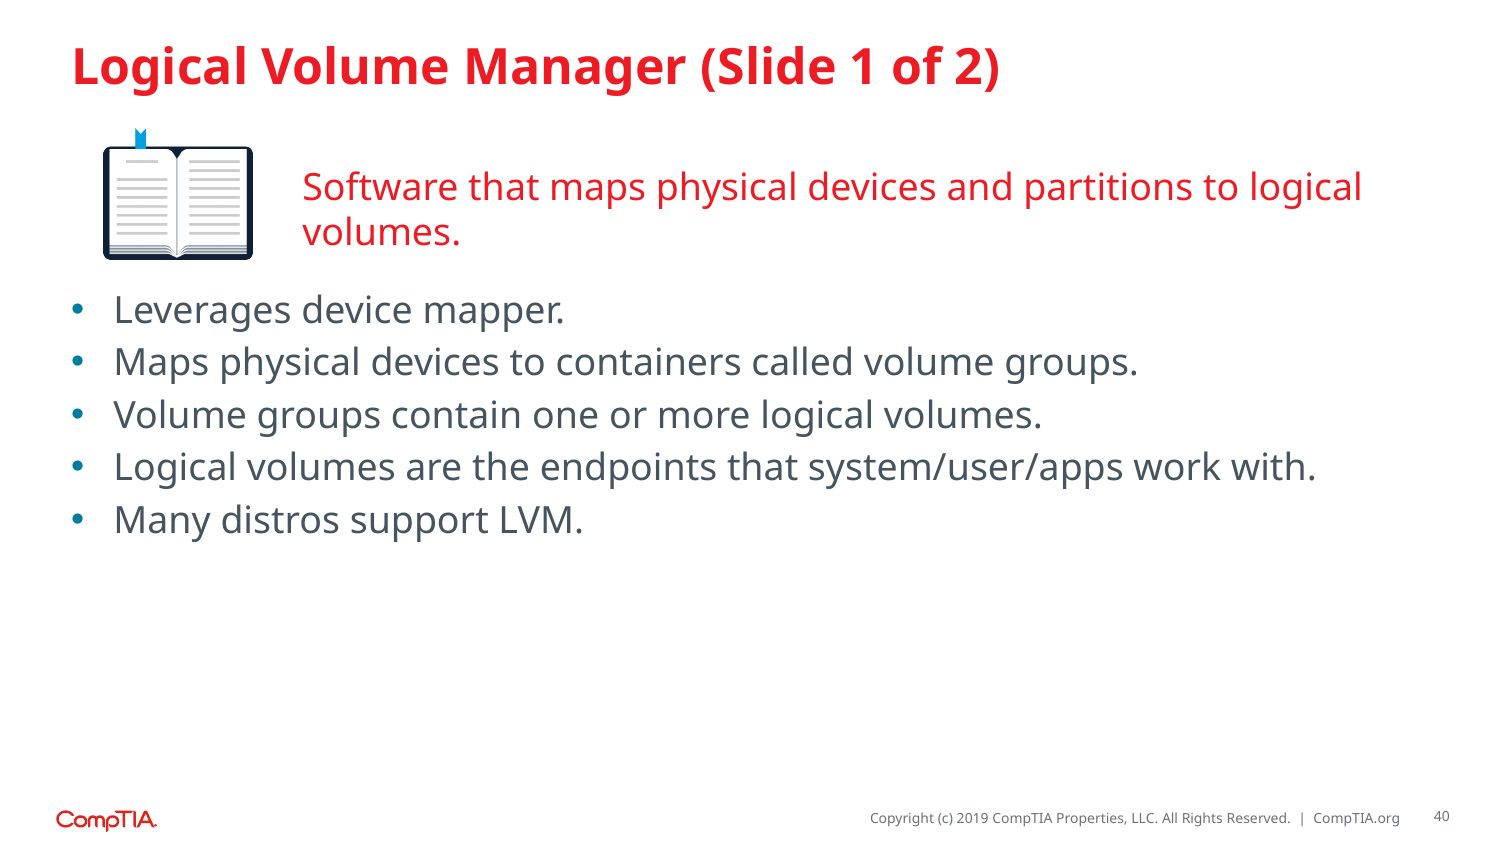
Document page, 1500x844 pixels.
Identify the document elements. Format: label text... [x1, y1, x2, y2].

slide_number 40 [1407, 800, 1450, 835]
picture [103, 128, 253, 260]
title Logical Volume Manager (Slide 1 of 2) [56, 12, 1444, 117]
list Leverages device mapper. Maps physical devices to containers called volume groups. Volume groups contain one or more logical volumes. Logical volumes are the endpoints that system/user/apps work with. Many distros support LVM. [56, 278, 1444, 764]
list Software that maps physical devices and partitions to logical volumes. [287, 155, 1445, 249]
